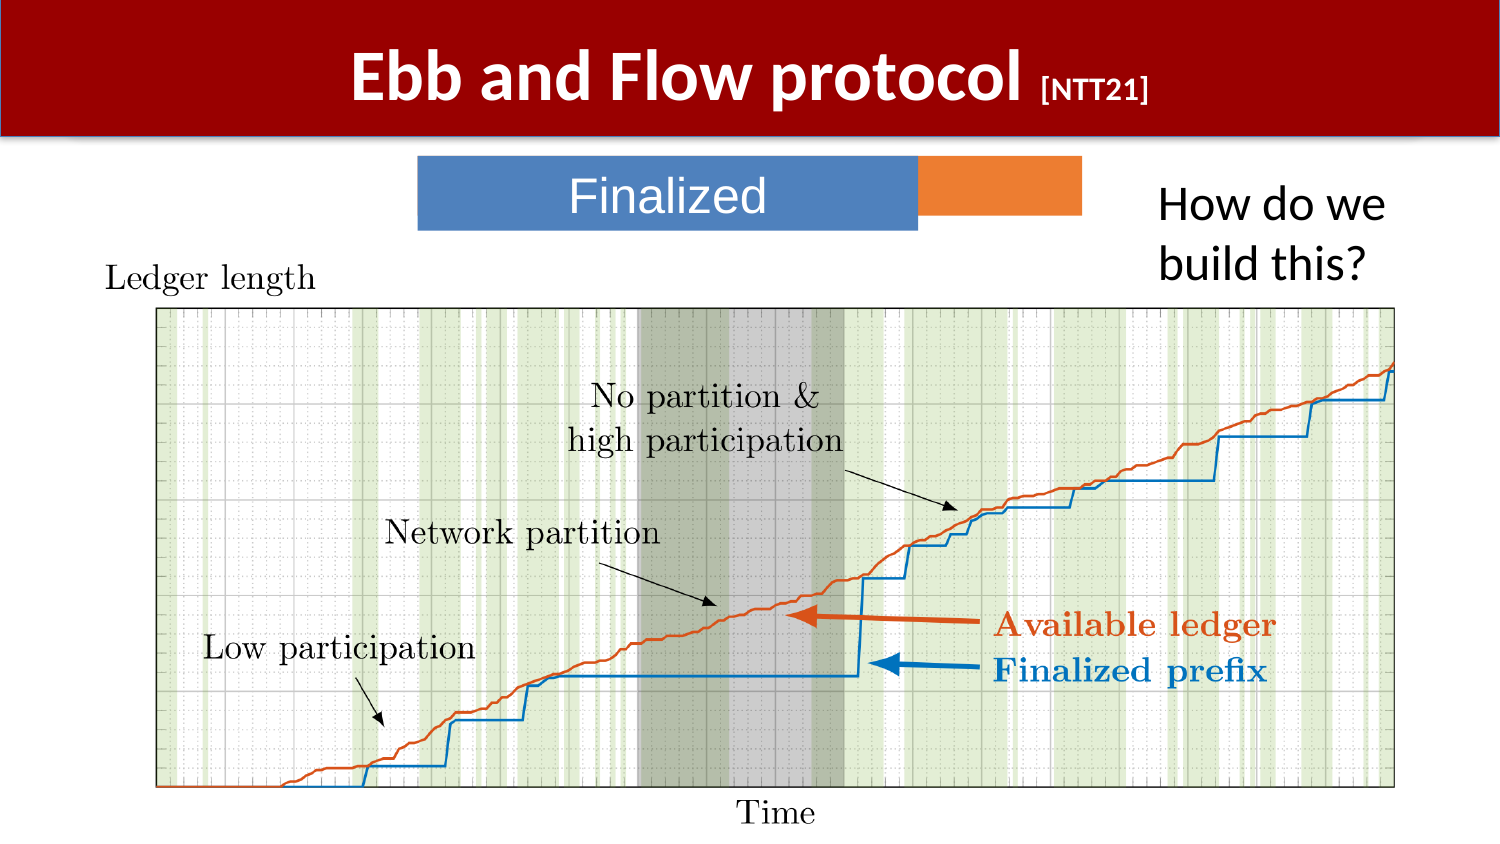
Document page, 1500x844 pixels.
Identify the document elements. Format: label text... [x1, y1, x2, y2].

text_box Ebb-and-Flow [919, 155, 1083, 216]
picture [104, 264, 1396, 824]
title Ebb and Flow protocol [NTT21] [75, 20, 1425, 123]
text_box How do we build this? [1143, 163, 1500, 299]
text_box Finalized [417, 155, 919, 231]
